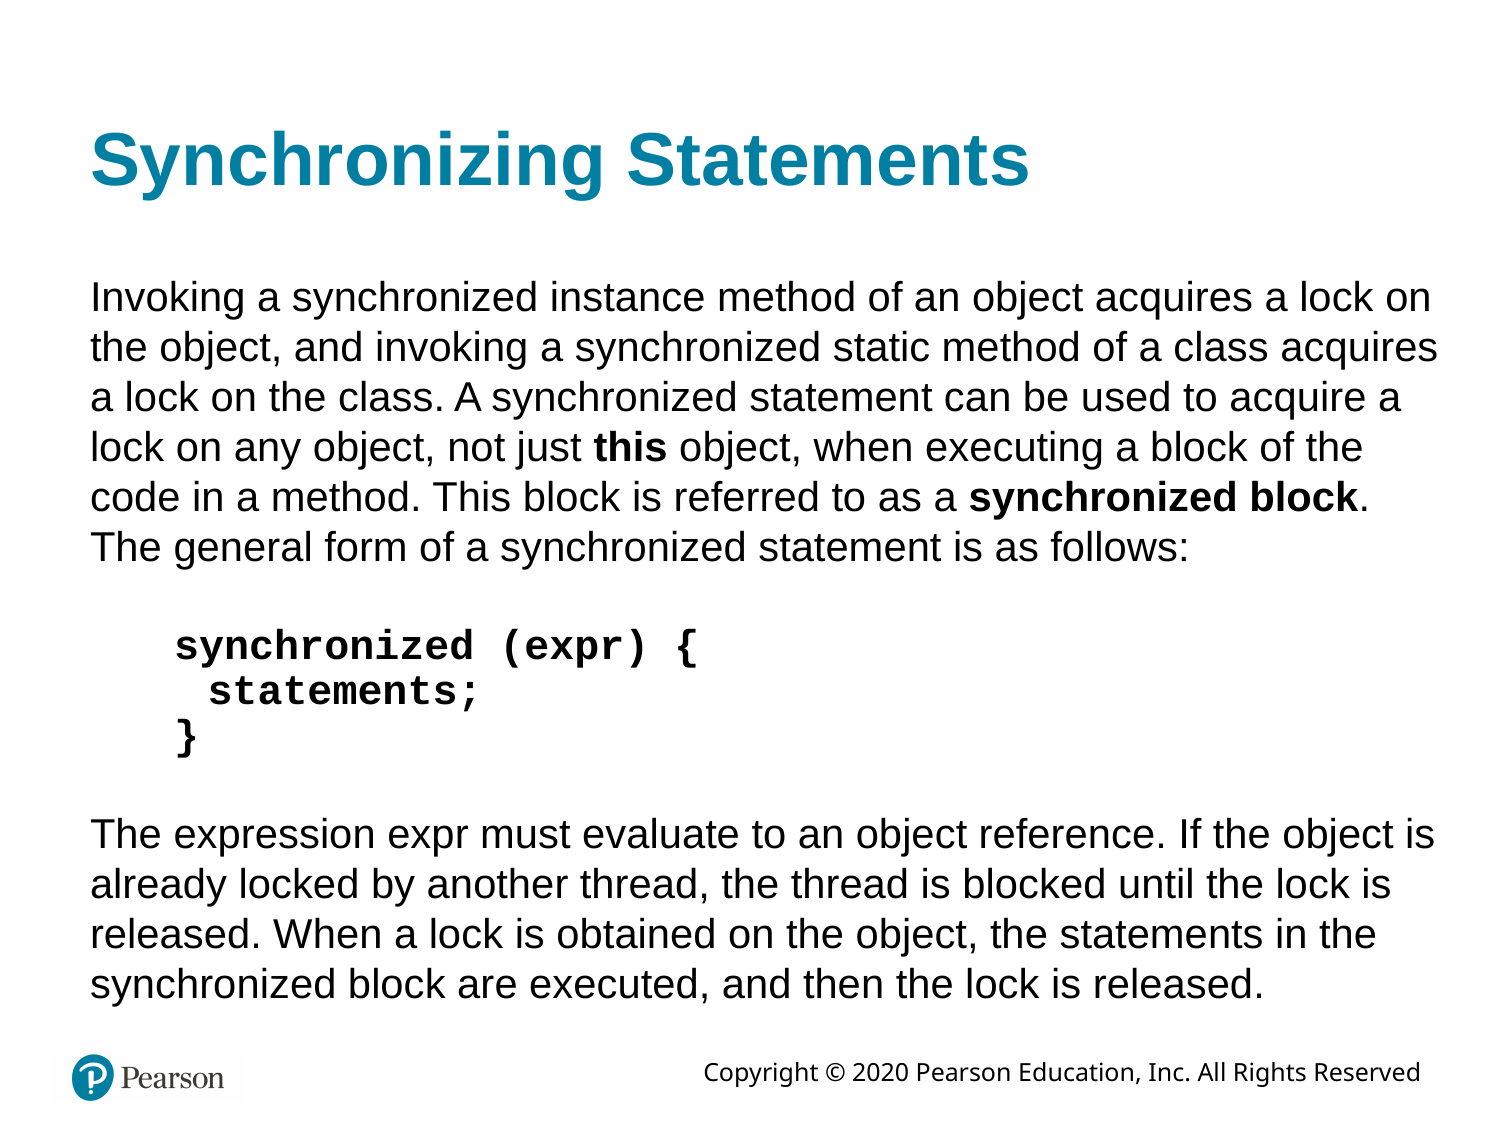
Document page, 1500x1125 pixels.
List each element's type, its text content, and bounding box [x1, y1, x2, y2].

list Invoking a synchronized instance method of an object acquires a lock on the object, and invoking a synchronized static method of a class acquires a lock on the class. A synchronized statement can be used to acquire a lock on any object, not just this object, when executing a block of the code in a method. This block is referred to as a synchronized block. The general form of a synchronized statement is as follows: [75, 254, 1467, 585]
title Synchronizing Statements [75, 35, 1425, 216]
picture [51, 1053, 245, 1102]
list synchronized (expr) { statements; } [75, 608, 768, 771]
list The expression expr must evaluate to an object reference. If the object is already locked by another thread, the thread is blocked until the lock is released. When a lock is obtained on the object, the statements in the synchronized block are executed, and then the lock is released. [75, 791, 1465, 1030]
